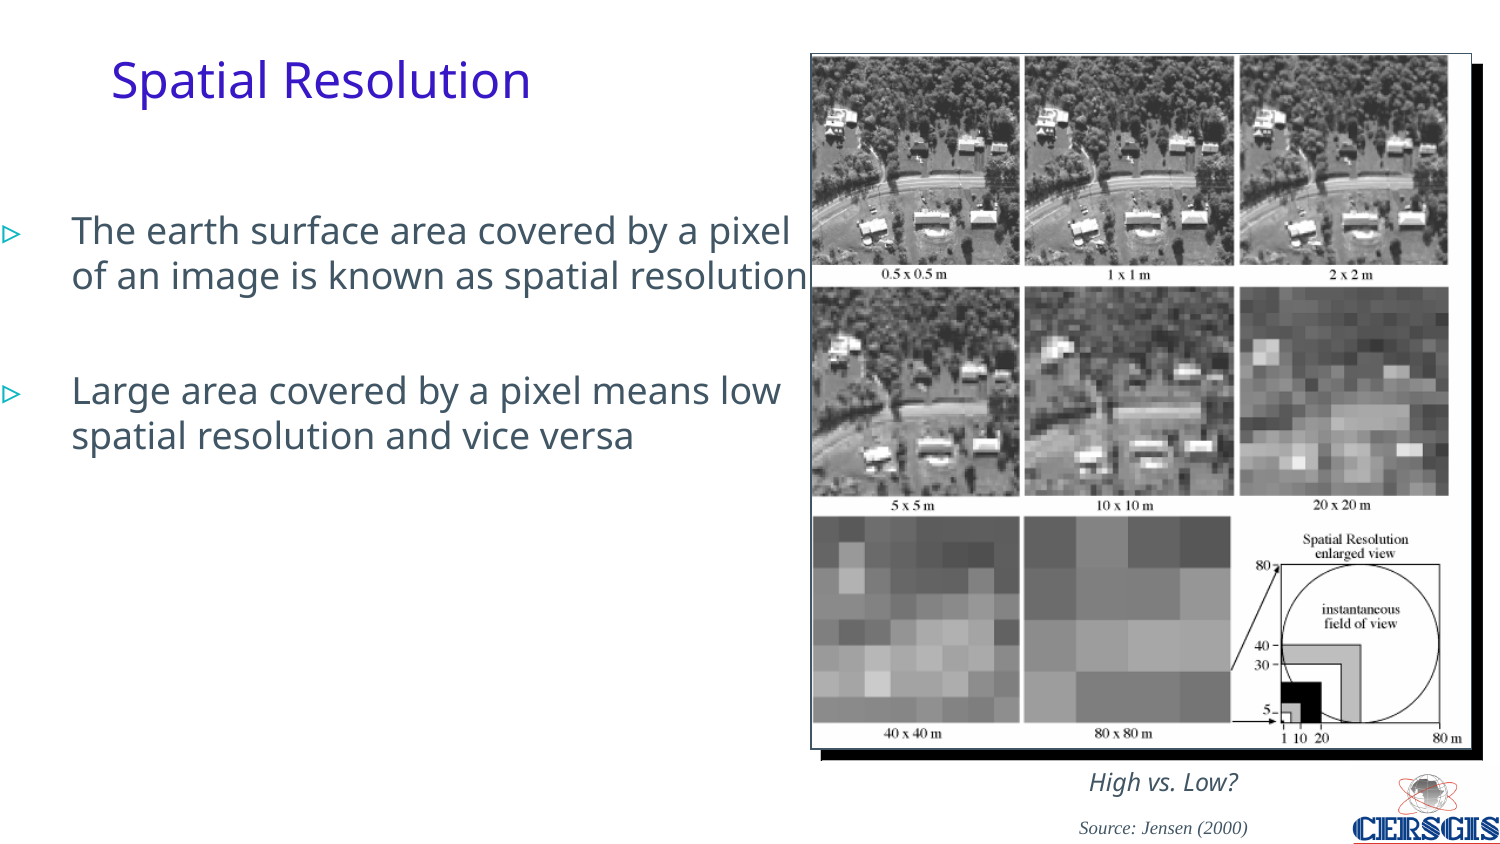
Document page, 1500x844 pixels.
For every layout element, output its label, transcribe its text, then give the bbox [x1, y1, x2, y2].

text_box High vs. Low? [1074, 759, 1254, 805]
picture [811, 54, 1472, 749]
picture [1350, 765, 1500, 844]
list The earth surface area covered by a pixel of an image is known as spatial resolution Large area covered by a pixel means low spatial resolution and vice versa [0, 192, 806, 749]
text_box Source: Jensen (2000) [1064, 808, 1263, 844]
title Spatial Resolution [96, 0, 679, 124]
